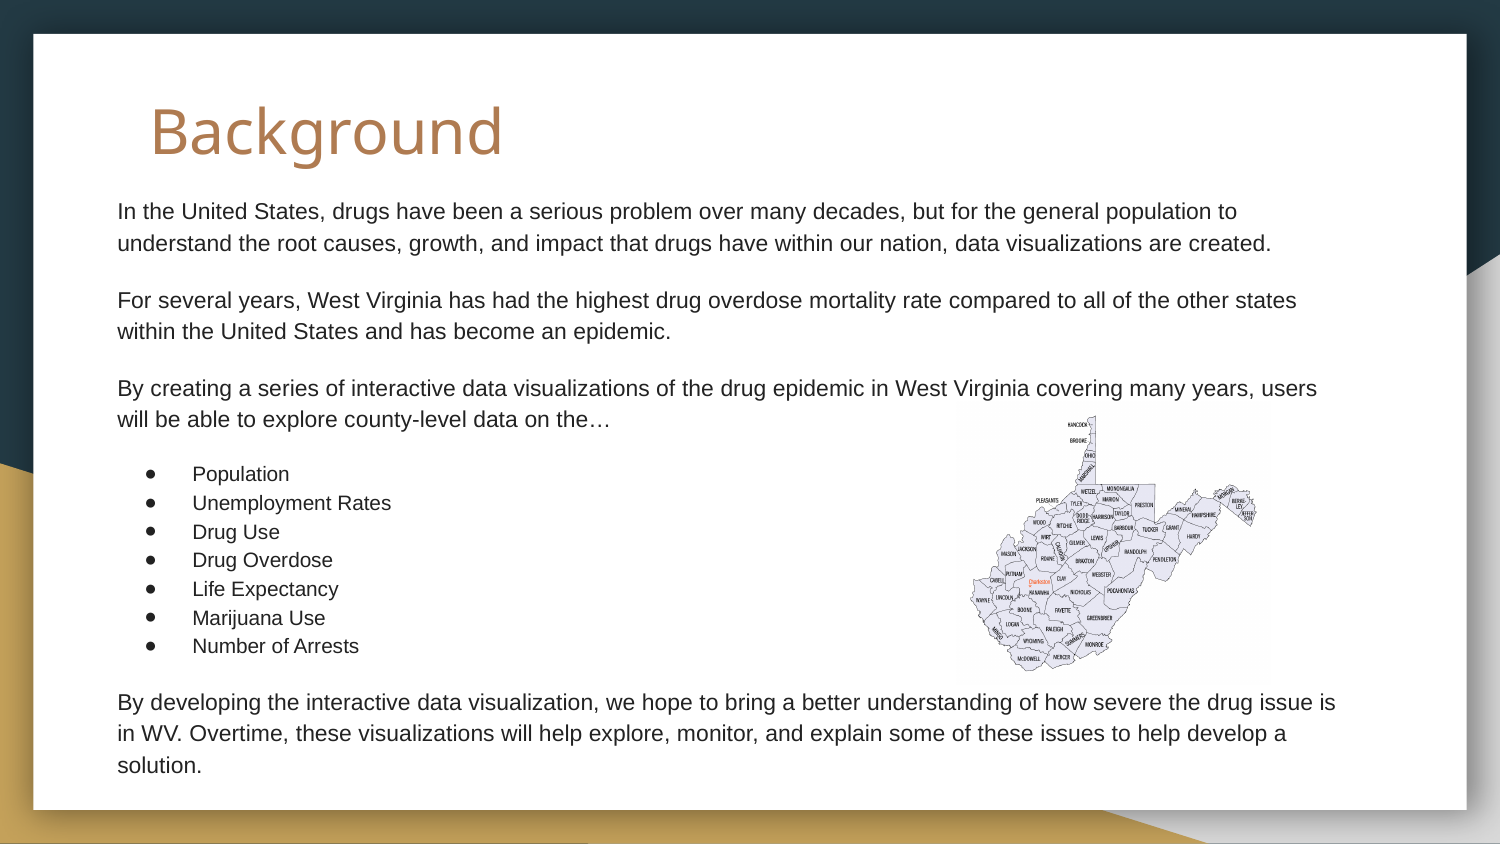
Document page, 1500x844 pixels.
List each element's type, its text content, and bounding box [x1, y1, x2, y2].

picture [956, 401, 1271, 685]
title Background [134, 72, 1366, 177]
list In the United States, drugs have been a serious problem over many decades, but for the general population to understand the root causes, growth, and impact that drugs have within our nation, data visualizations are created. For several years, West Virginia has had the highest drug overdose mortality rate compared to all of the other states within the United States and has become an epidemic. By creating a series of interactive data visualizations of the drug epidemic in West Virginia covering many years, users will be able to explore county-level data on the… Population Unemployment Rates Drug Use Drug Overdose Life Expectancy Marijuana Use Number of Arrests By developing the interactive data visualization, we hope to bring a better understanding of how severe the drug issue is in WV. Overtime, these visualizations will help explore, monitor, and explain some of these issues to help develop a solution. [102, 177, 1366, 788]
